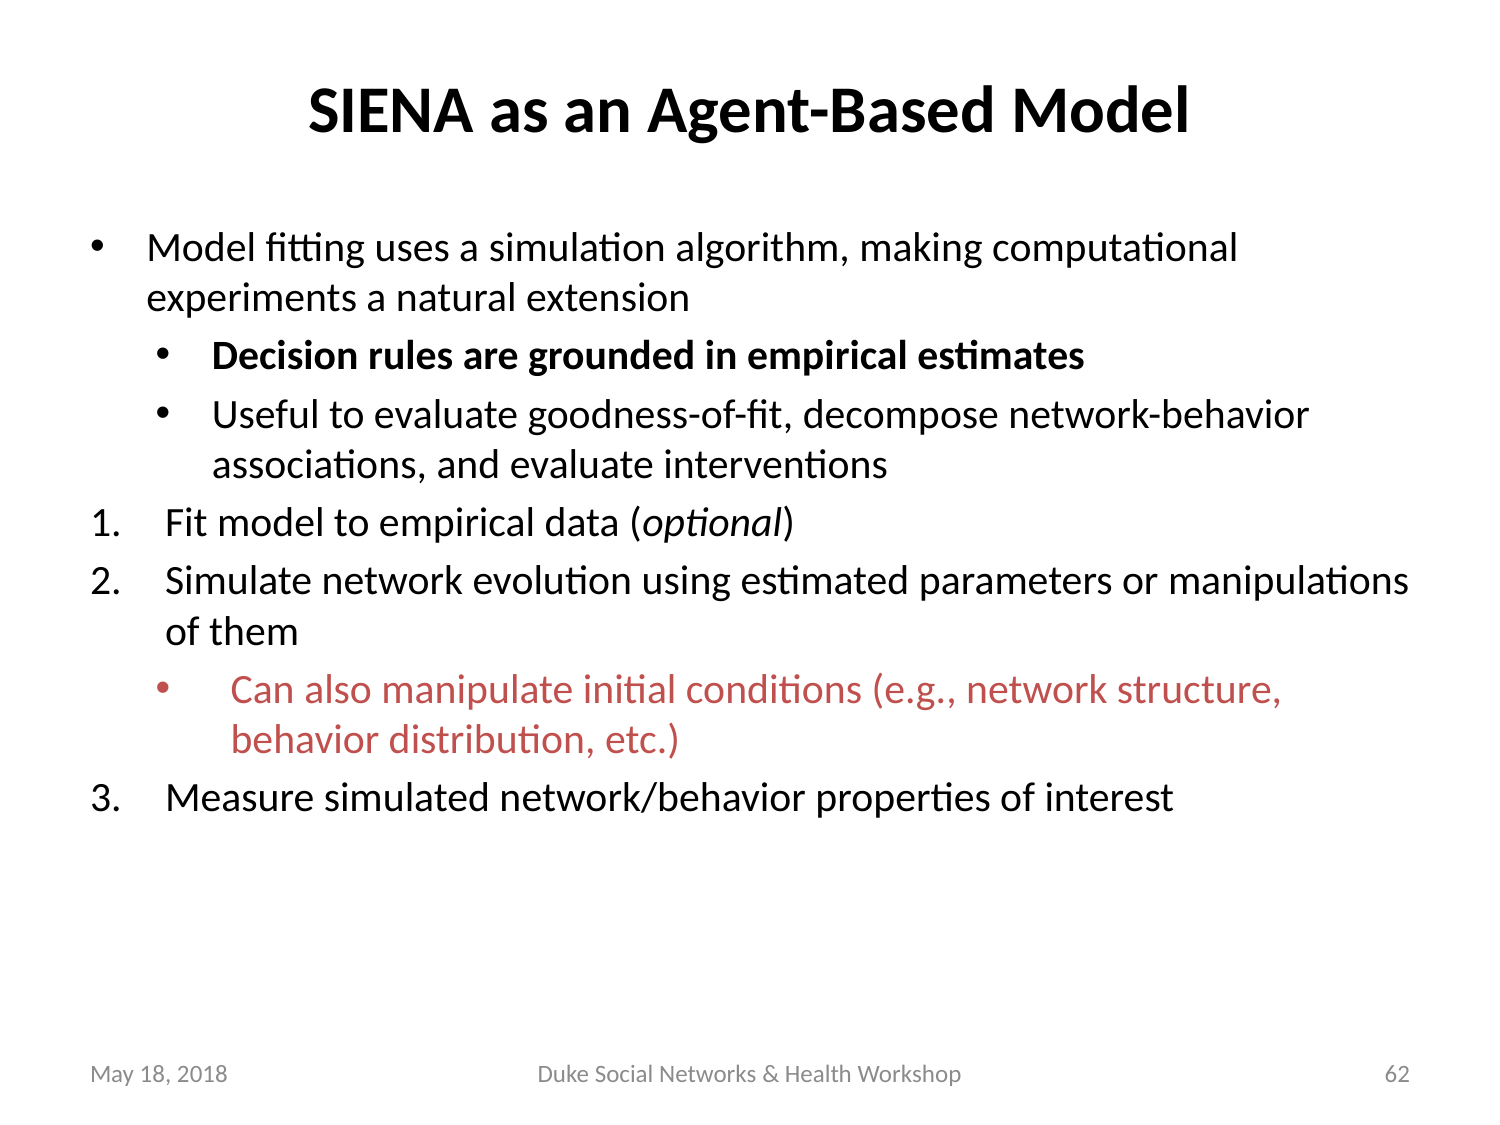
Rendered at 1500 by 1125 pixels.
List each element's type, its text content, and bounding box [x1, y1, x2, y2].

list Model fitting uses a simulation algorithm, making computational experiments a natural extension Decision rules are grounded in empirical estimates Useful to evaluate goodness-of-fit, decompose network-behavior associations, and evaluate interventions Fit model to empirical data (optional) Simulate network evolution using estimated parameters or manipulations of them Can also manipulate initial conditions (e.g., network structure, behavior distribution, etc.) Measure simulated network/behavior properties of interest [75, 212, 1450, 955]
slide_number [75, 1042, 425, 1103]
slide_number 62 [1074, 1042, 1425, 1103]
footer Duke Social Networks & Health Workshop [512, 1042, 988, 1103]
title SIENA as an Agent-Based Model [75, 12, 1425, 200]
